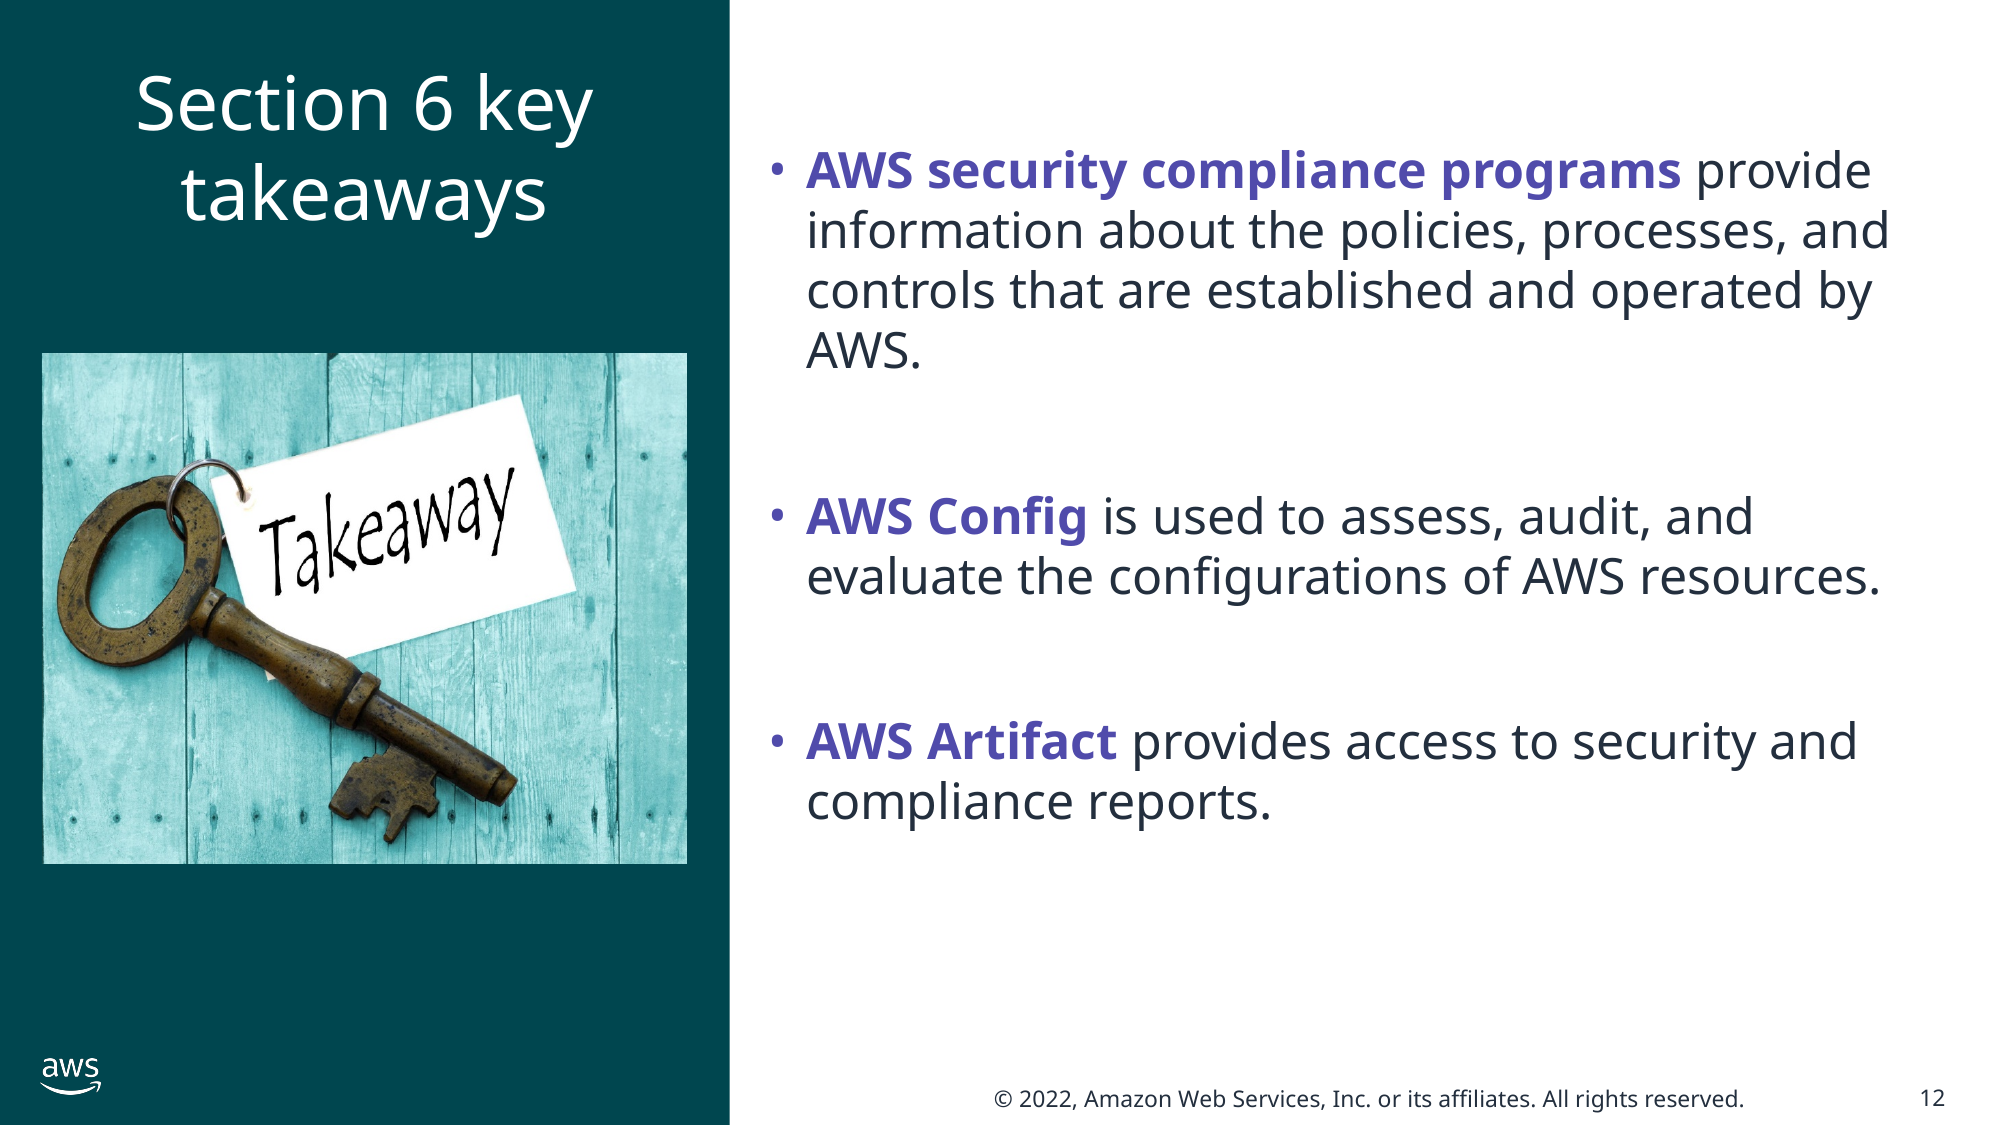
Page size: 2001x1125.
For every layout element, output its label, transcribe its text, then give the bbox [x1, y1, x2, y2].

picture [41, 353, 688, 864]
list AWS security compliance programs provide information about the policies, processes, and controls that are established and operated by AWS. AWS Config is used to assess, audit, and evaluate the configurations of AWS resources. AWS Artifact provides access to security and compliance reports. [753, 47, 1961, 1056]
picture [40, 1058, 101, 1095]
slide_number 12 [1881, 1077, 1961, 1121]
title Section 6 key takeaways [39, 47, 690, 355]
